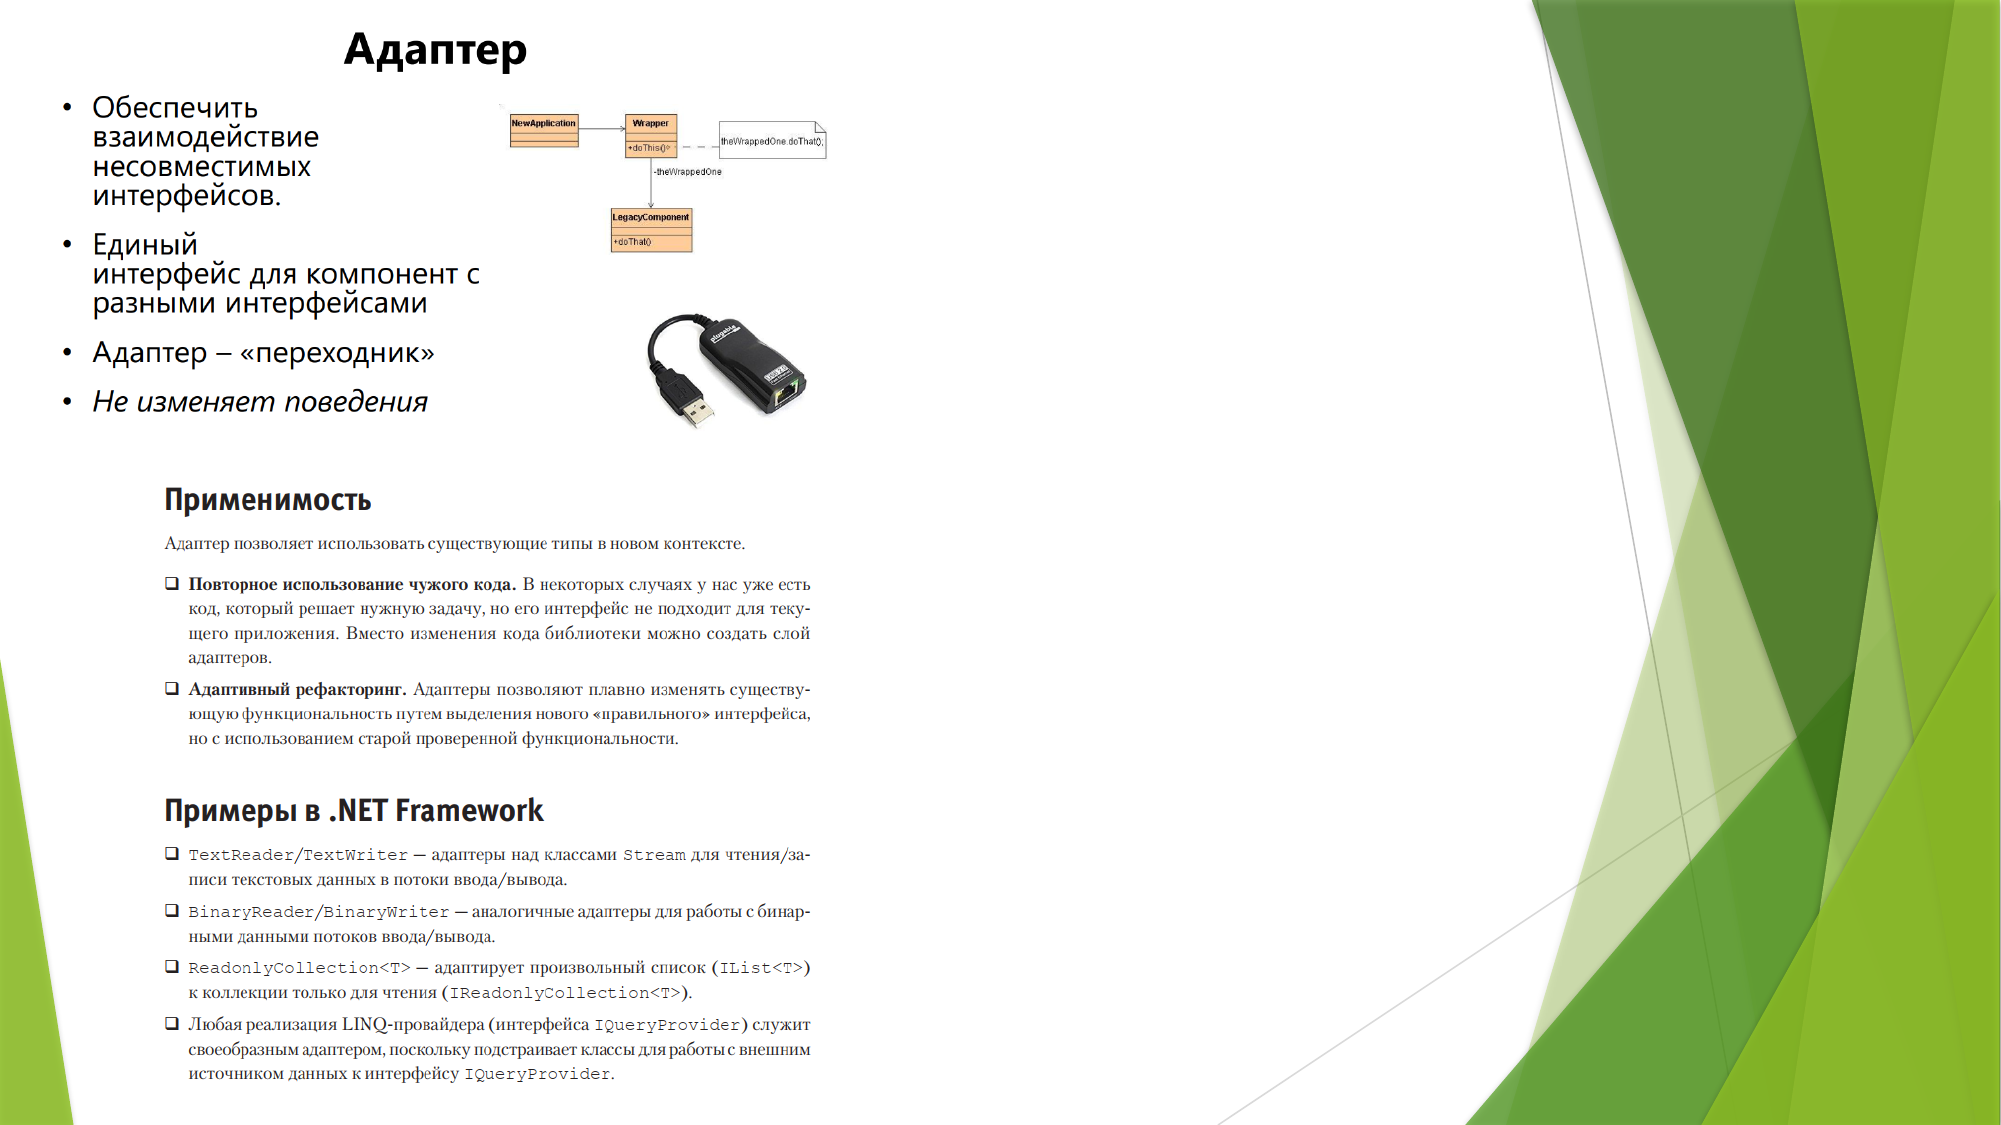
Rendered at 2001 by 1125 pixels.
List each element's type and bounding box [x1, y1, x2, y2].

picture [122, 475, 848, 1125]
picture [37, 0, 835, 447]
